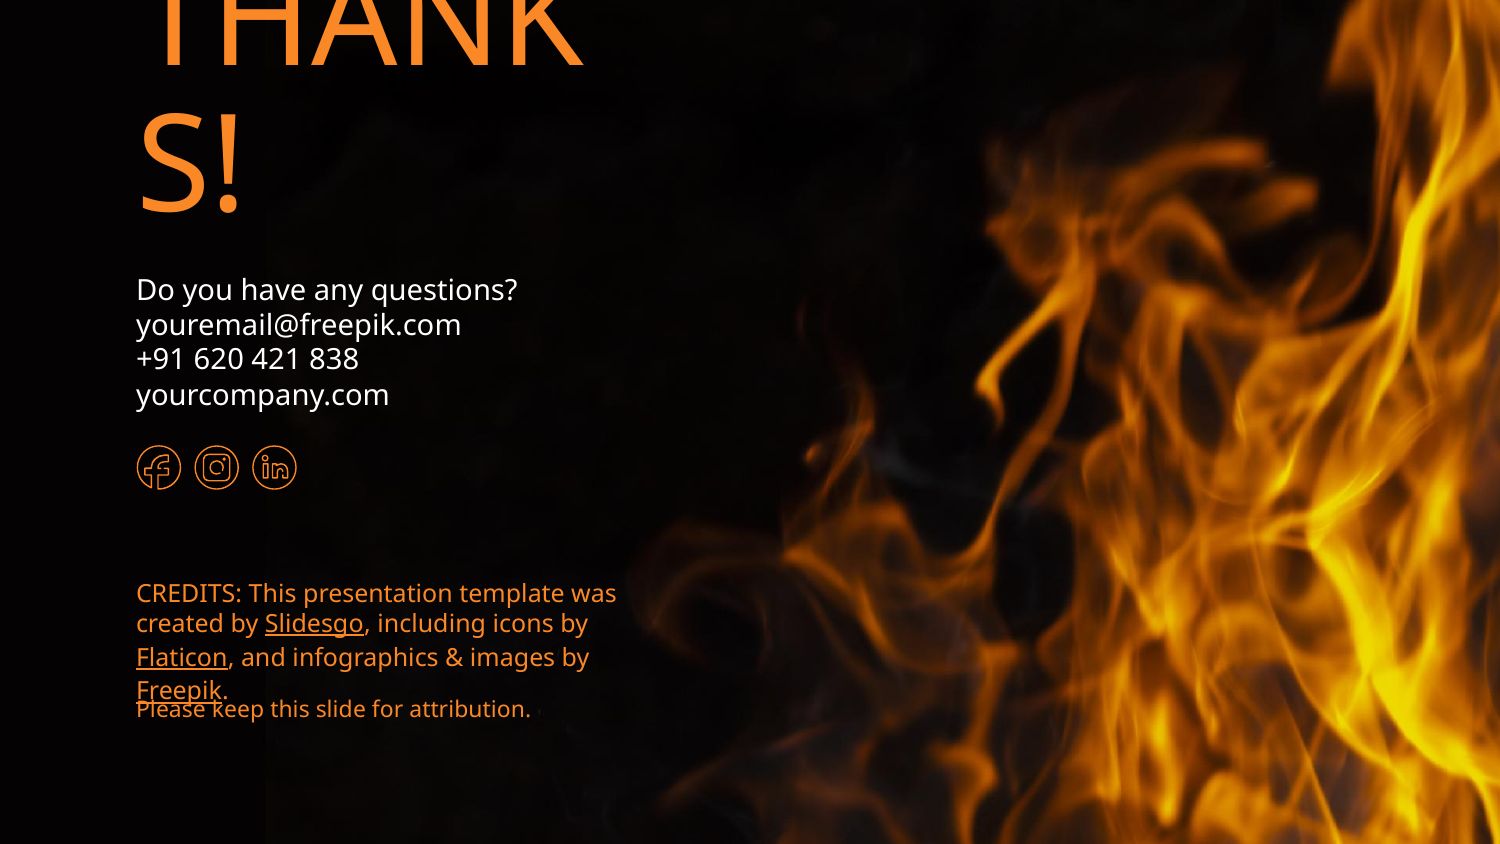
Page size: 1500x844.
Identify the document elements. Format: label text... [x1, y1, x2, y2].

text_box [251, 445, 297, 491]
text_box Please keep this slide for attribution. [121, 679, 614, 737]
text_box [136, 445, 182, 490]
title THANKS! [121, 102, 627, 256]
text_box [194, 445, 240, 491]
subtitle Do you have any questions? youremail@freepik.com +91 620 421 838 yourcompany.com [121, 256, 627, 437]
picture [0, 0, 1500, 844]
